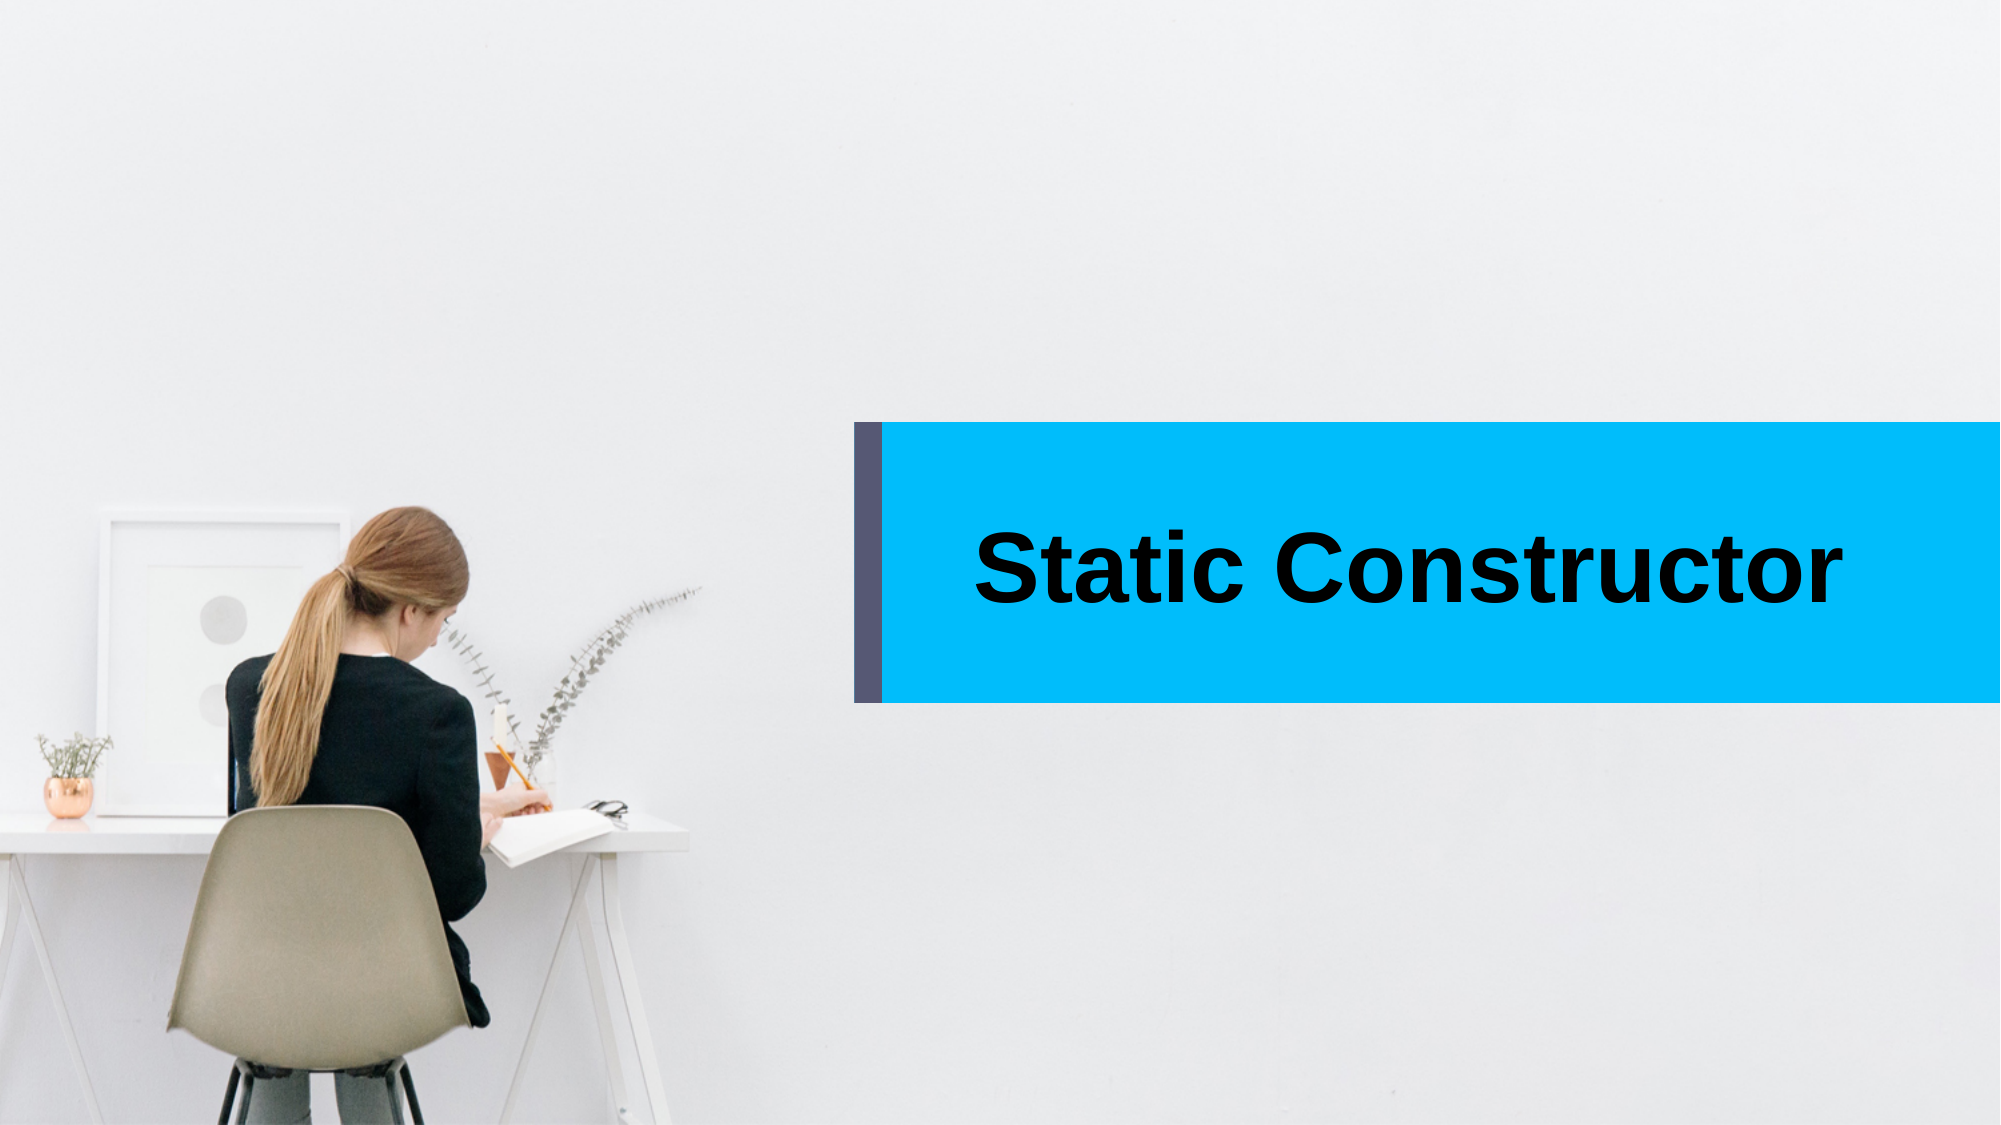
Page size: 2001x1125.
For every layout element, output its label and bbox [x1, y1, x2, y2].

picture [0, 0, 2001, 1125]
text_box [854, 422, 2000, 703]
